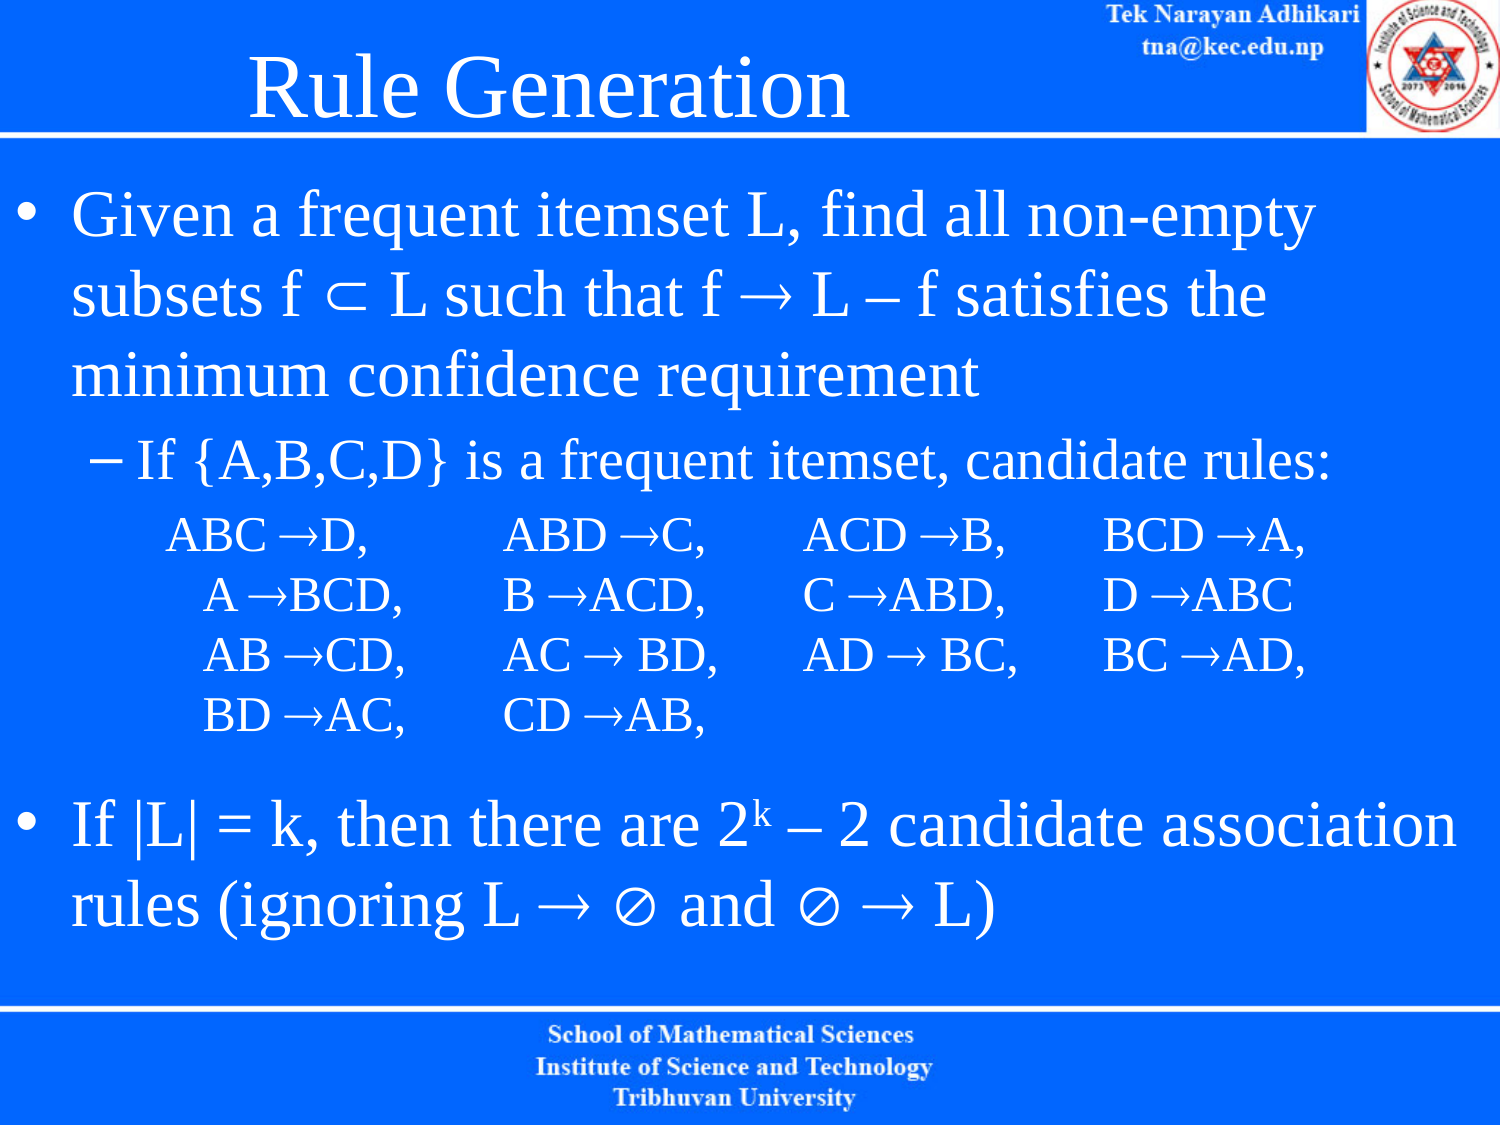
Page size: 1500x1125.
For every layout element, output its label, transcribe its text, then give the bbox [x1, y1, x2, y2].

picture [0, 0, 1500, 162]
list Given a frequent itemset L, find all non-empty subsets f  L such that f  L – f satisfies the minimum confidence requirement If {A,B,C,D} is a frequent itemset, candidate rules: ABC D, ABD C, ACD B, BCD A, A BCD, B ACD, C ABD, D ABC AB CD, AC  BD, AD  BC, BC AD, BD AC, CD AB, If |L| = k, then there are 2k – 2 candidate association rules (ignoring L   and   L) [0, 162, 1500, 1000]
title Rule Generation [0, 12, 1100, 150]
picture [0, 1000, 1500, 1125]
